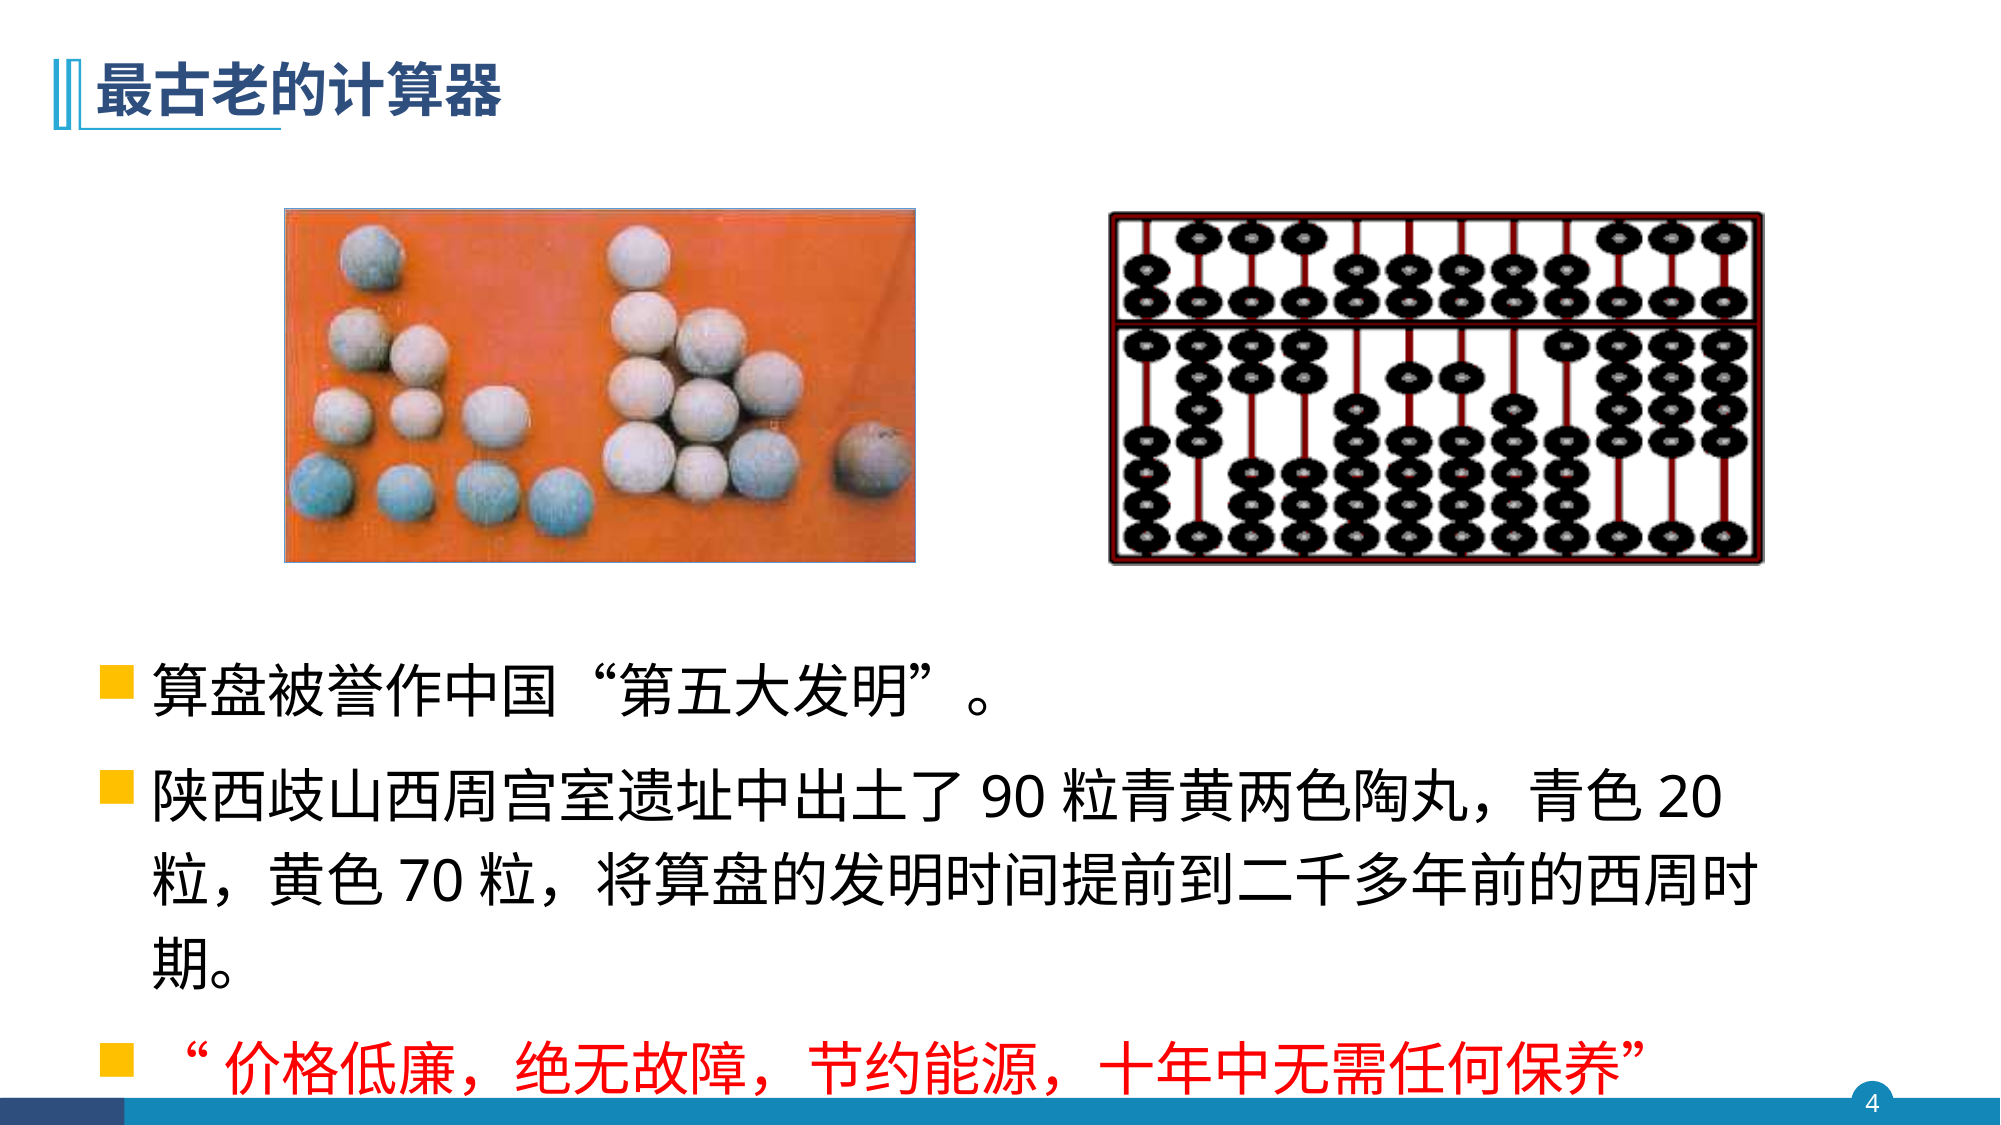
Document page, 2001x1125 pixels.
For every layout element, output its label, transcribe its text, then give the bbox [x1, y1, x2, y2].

list 算盘被誉作中国“第五大发明”。 陕西歧山西周宫室遗址中出土了90粒青黄两色陶丸，青色20粒，黄色70粒，将算盘的发明时间提前到二千多年前的西周时期。 “价格低廉，绝无故障，节约能源，十年中无需任何保养” [80, 633, 1805, 1080]
title 最古老的计算器 [80, 42, 1805, 144]
picture [284, 208, 915, 563]
picture [1108, 211, 1765, 566]
